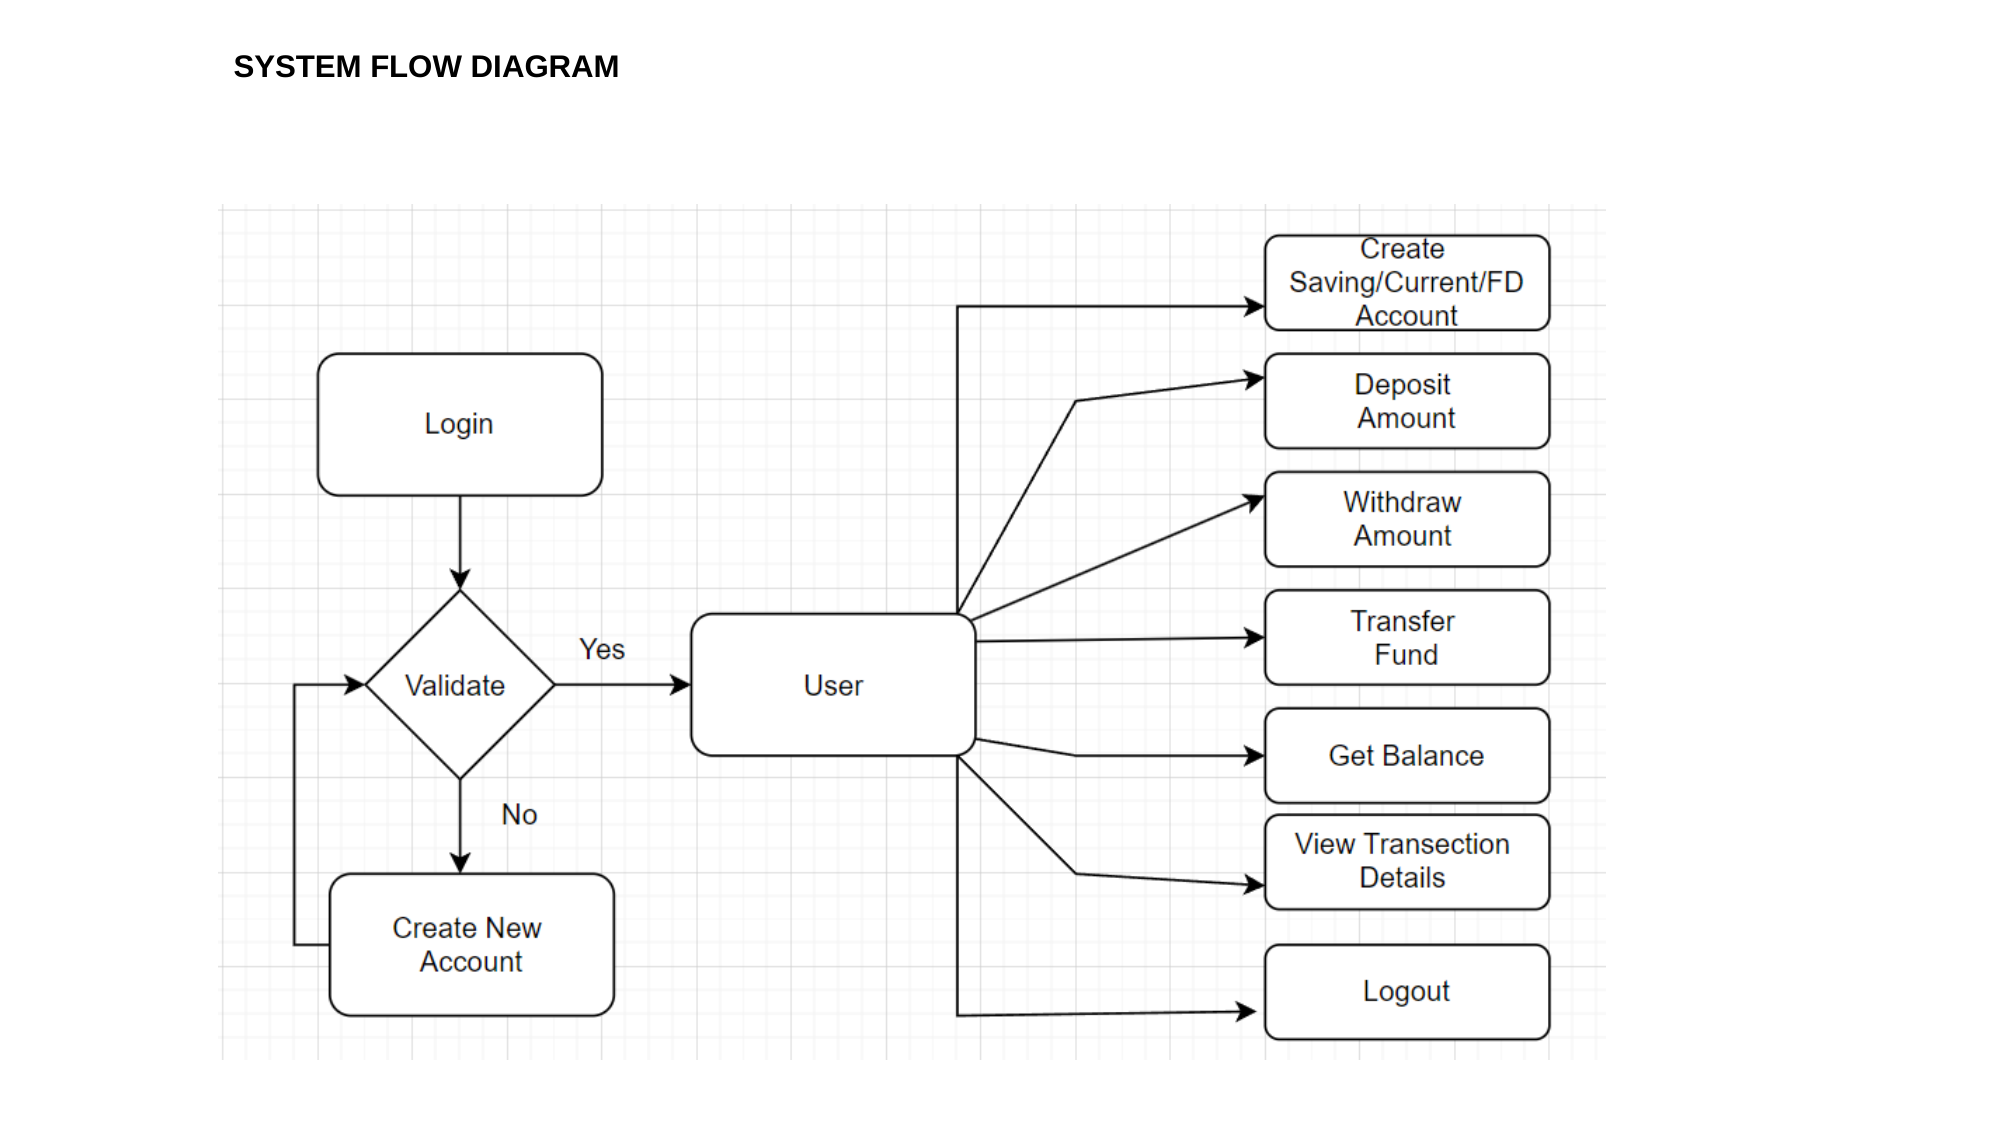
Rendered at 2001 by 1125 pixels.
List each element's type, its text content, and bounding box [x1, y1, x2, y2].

picture [218, 204, 1606, 1060]
text_box SYSTEM FLOW DIAGRAM [218, 38, 713, 137]
